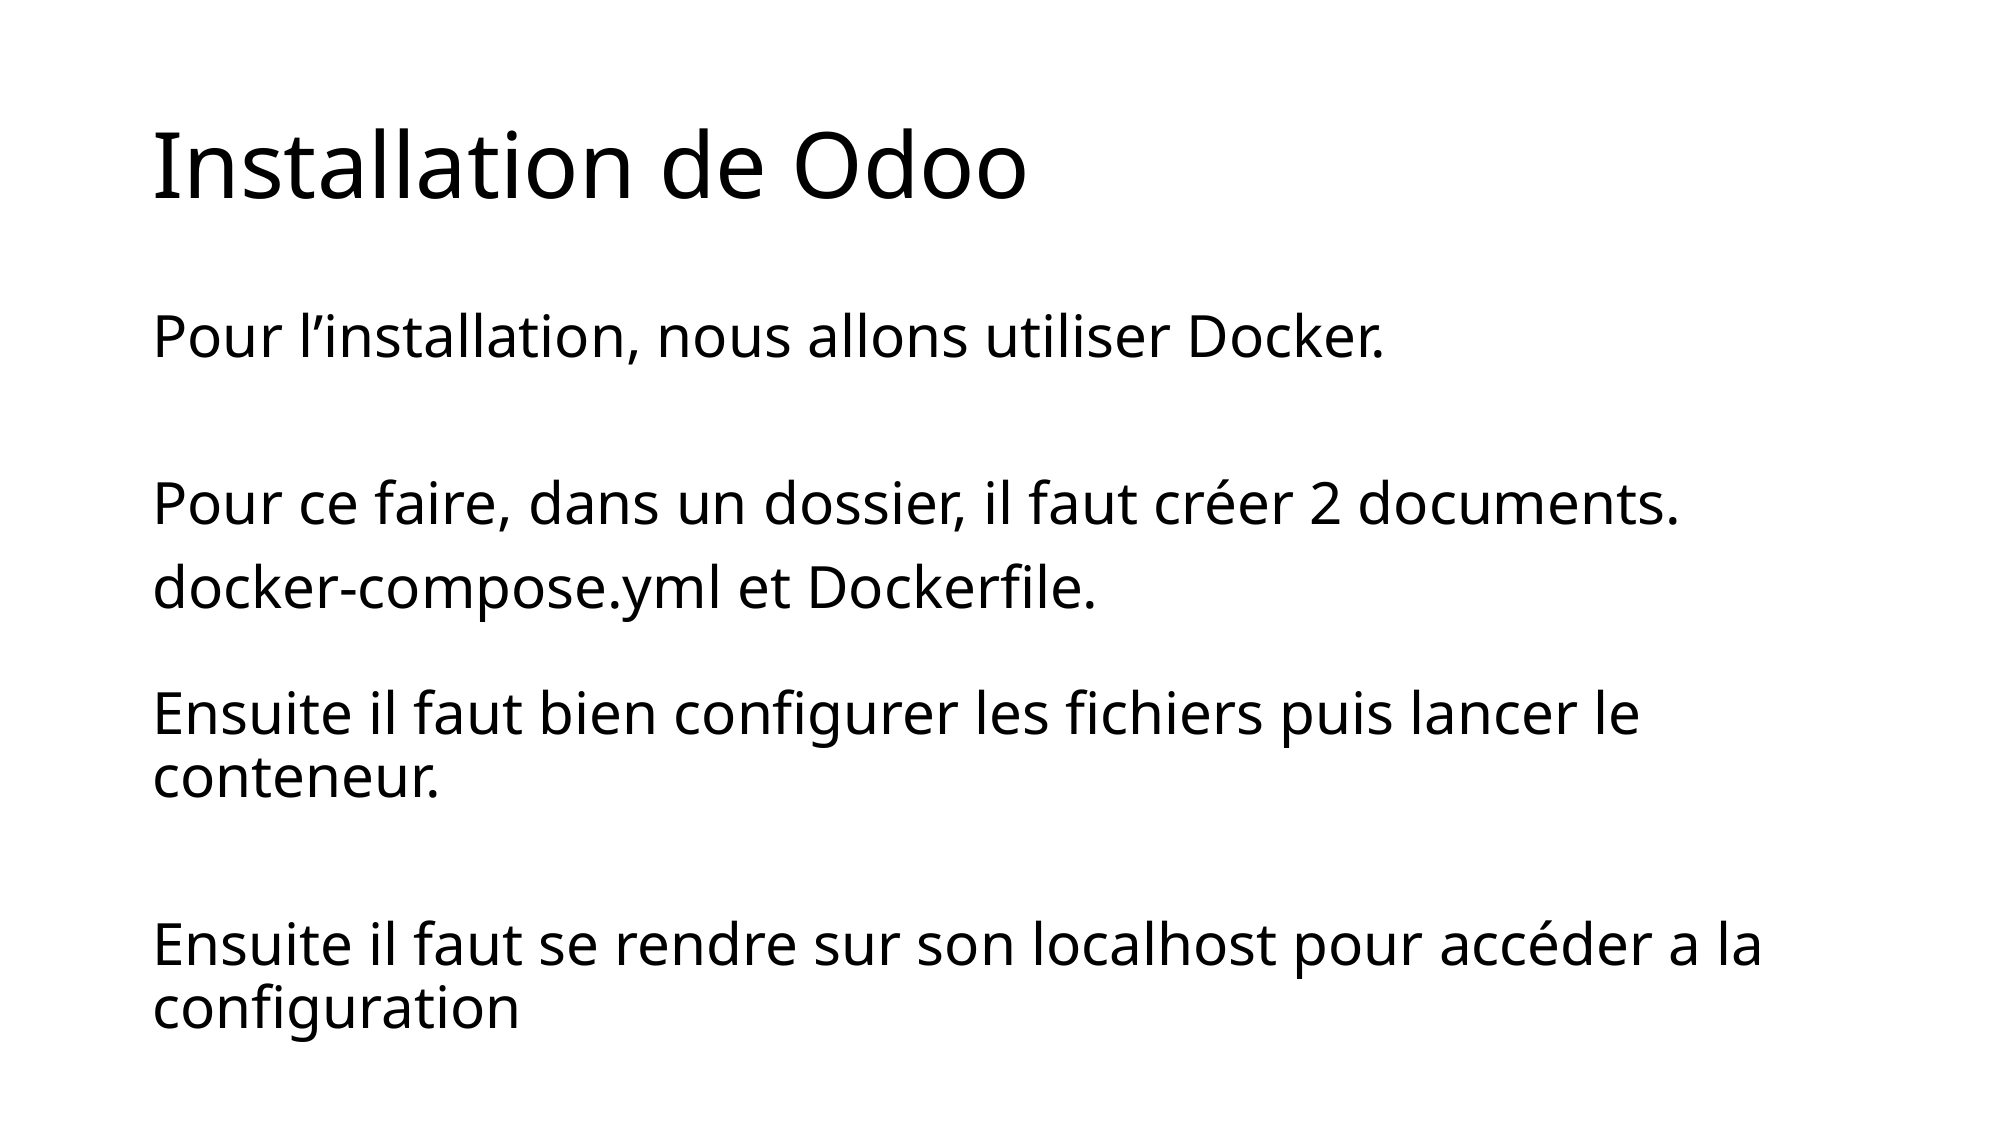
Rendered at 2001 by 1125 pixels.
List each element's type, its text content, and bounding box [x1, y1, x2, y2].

title Installation de Odoo [137, 59, 1863, 278]
list Pour l’installation, nous allons utiliser Docker. Pour ce faire, dans un dossier, il faut créer 2 documents. docker-compose.yml et Dockerfile. Ensuite il faut bien configurer les fichiers puis lancer le conteneur. Ensuite il faut se rendre sur son localhost pour accéder a la configuration [137, 299, 1863, 1014]
